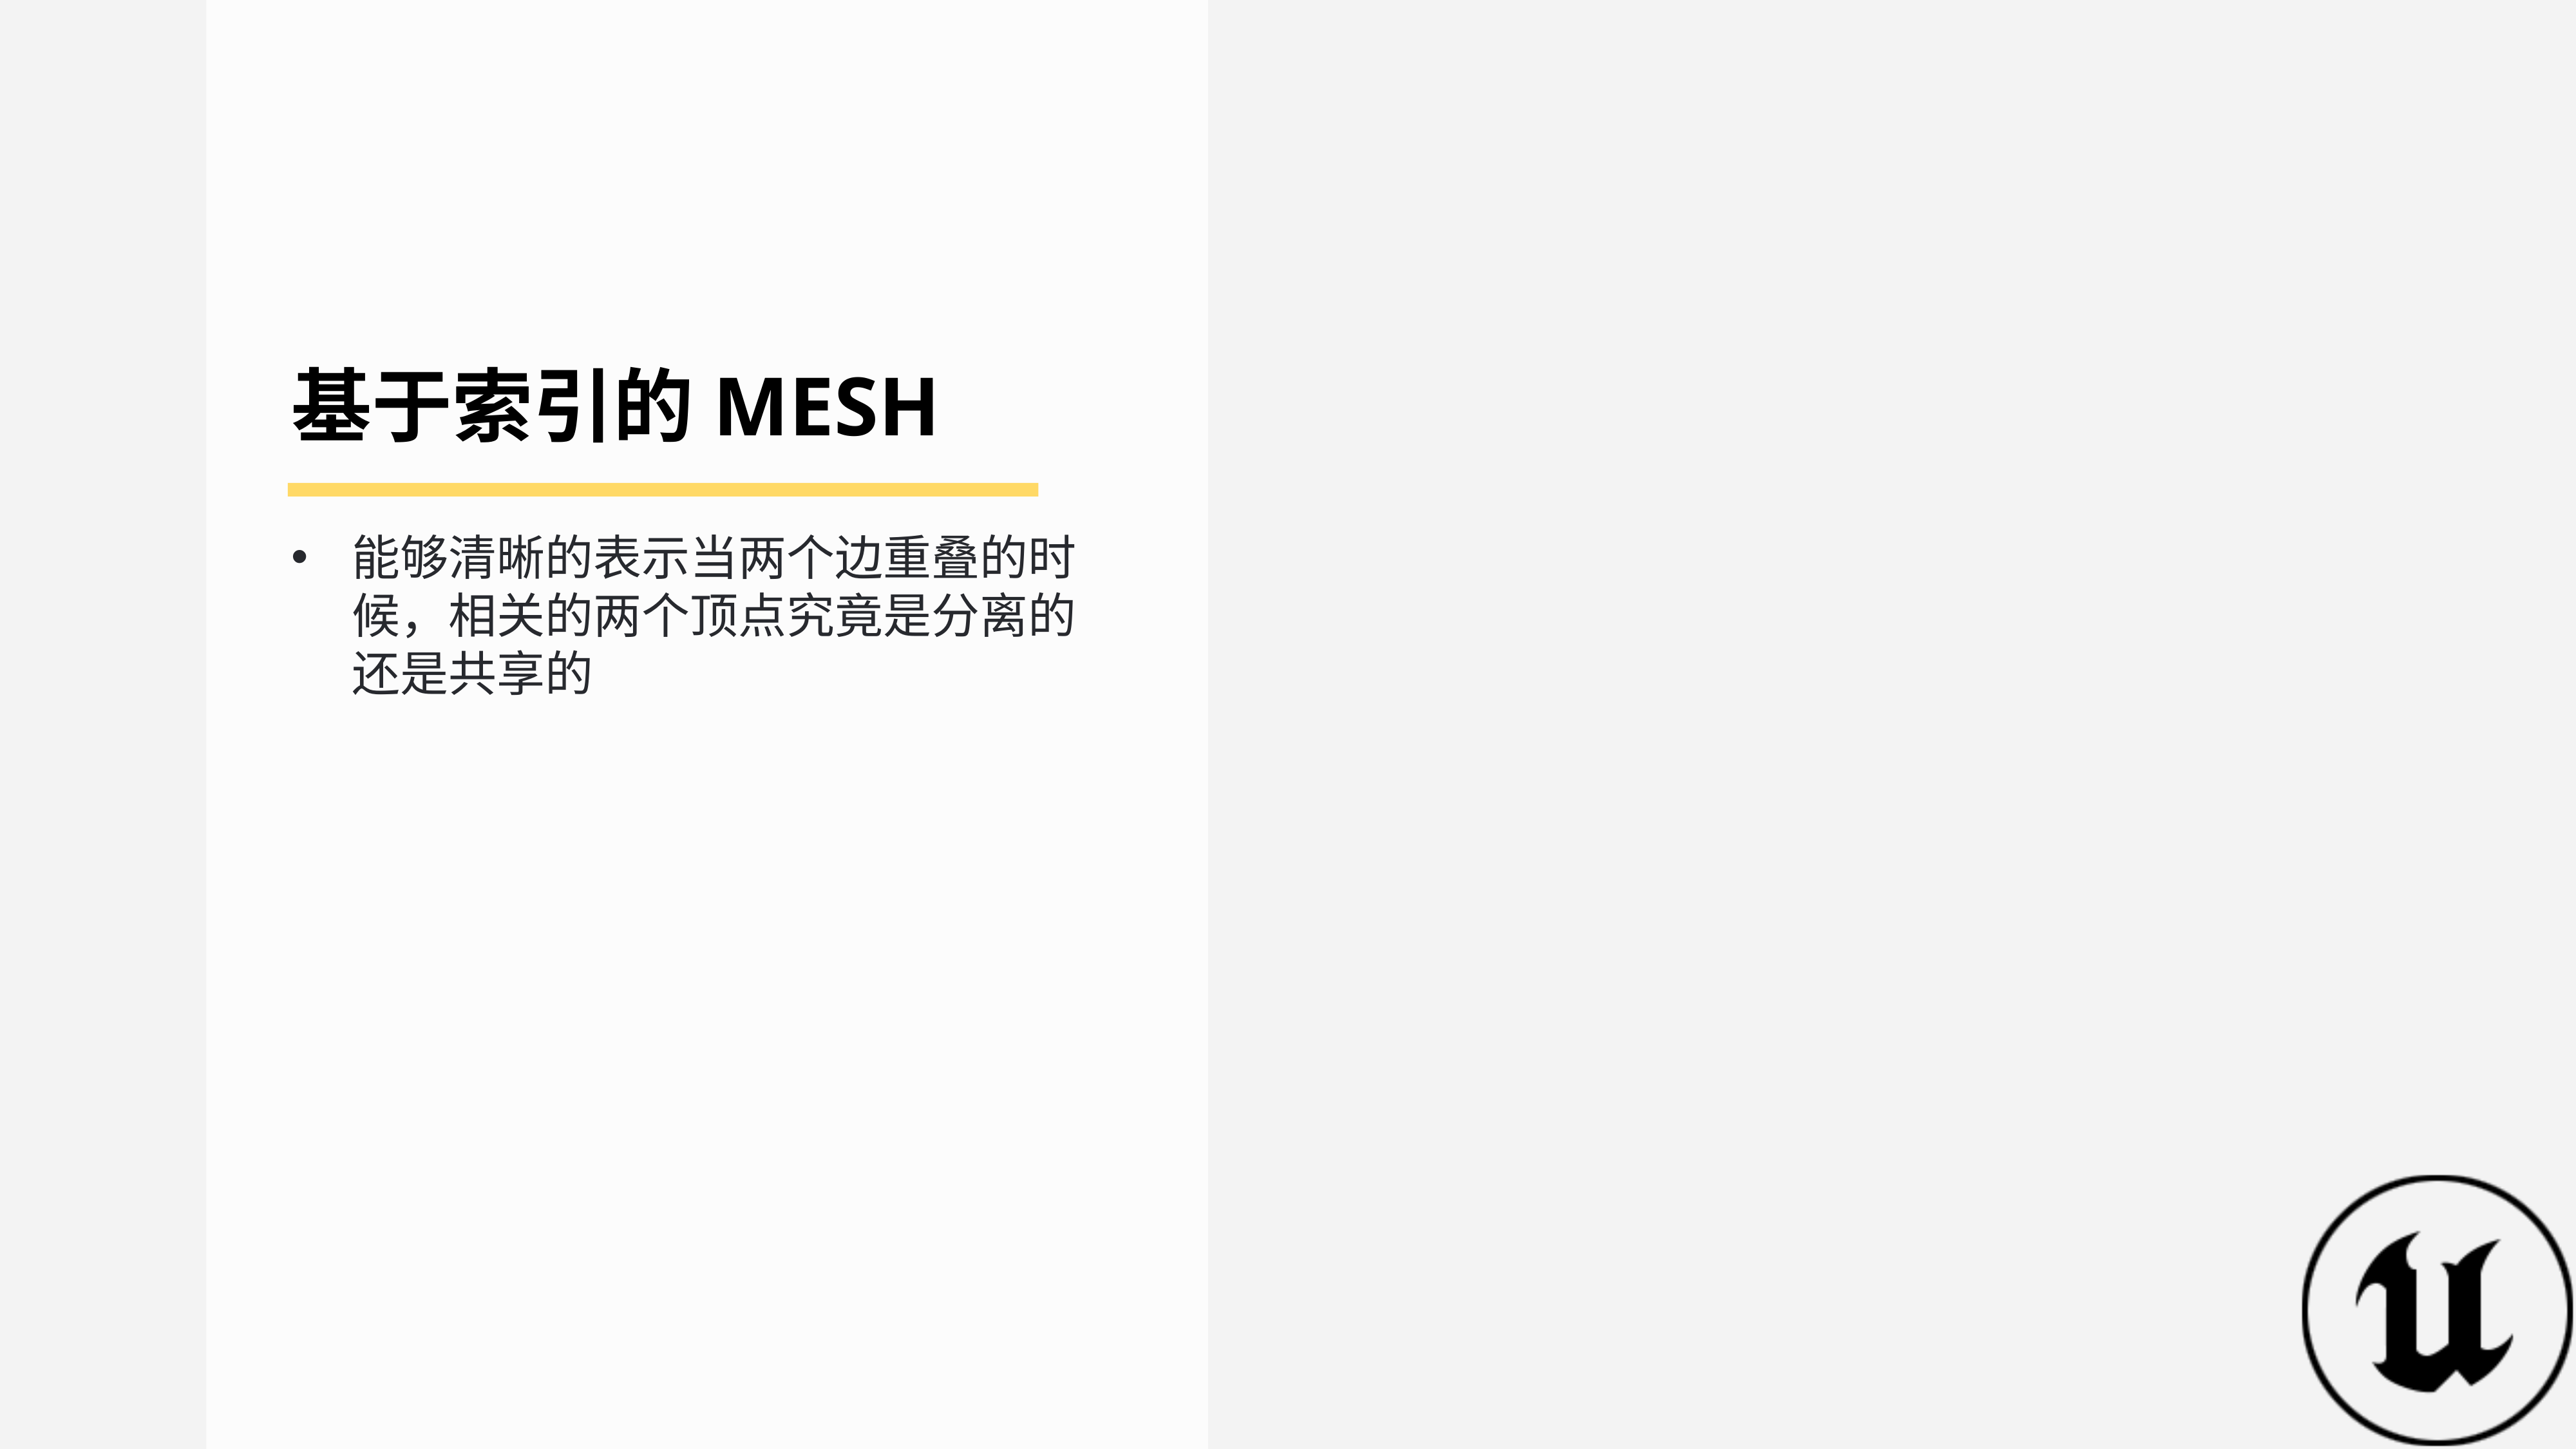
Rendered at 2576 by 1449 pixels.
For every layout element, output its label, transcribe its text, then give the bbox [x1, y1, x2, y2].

picture [2298, 1171, 2576, 1449]
text_box 能够清晰的表示当两个边重叠的时候，相关的两个顶点究竟是分离的还是共享的 [285, 521, 1114, 781]
text_box [206, 0, 1209, 1449]
text_box 基于索引的Mesh [285, 350, 1114, 458]
text_box [287, 482, 1039, 497]
